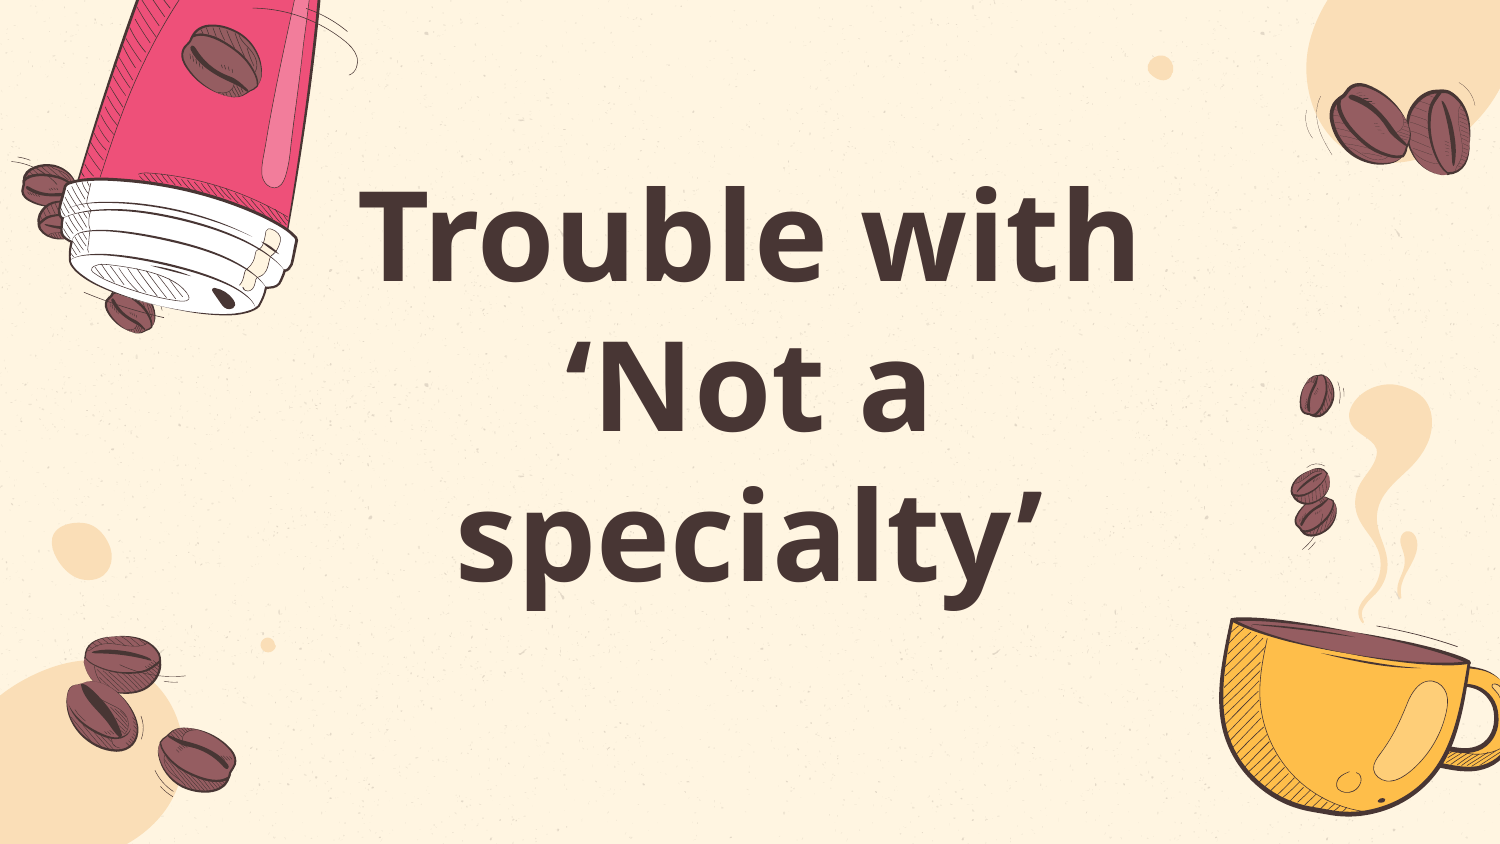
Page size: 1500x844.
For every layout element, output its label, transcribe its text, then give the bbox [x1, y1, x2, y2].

picture [0, 0, 1500, 844]
title Trouble with ‘Not a specialty’ [334, 263, 1166, 499]
picture [1453, 688, 1494, 748]
